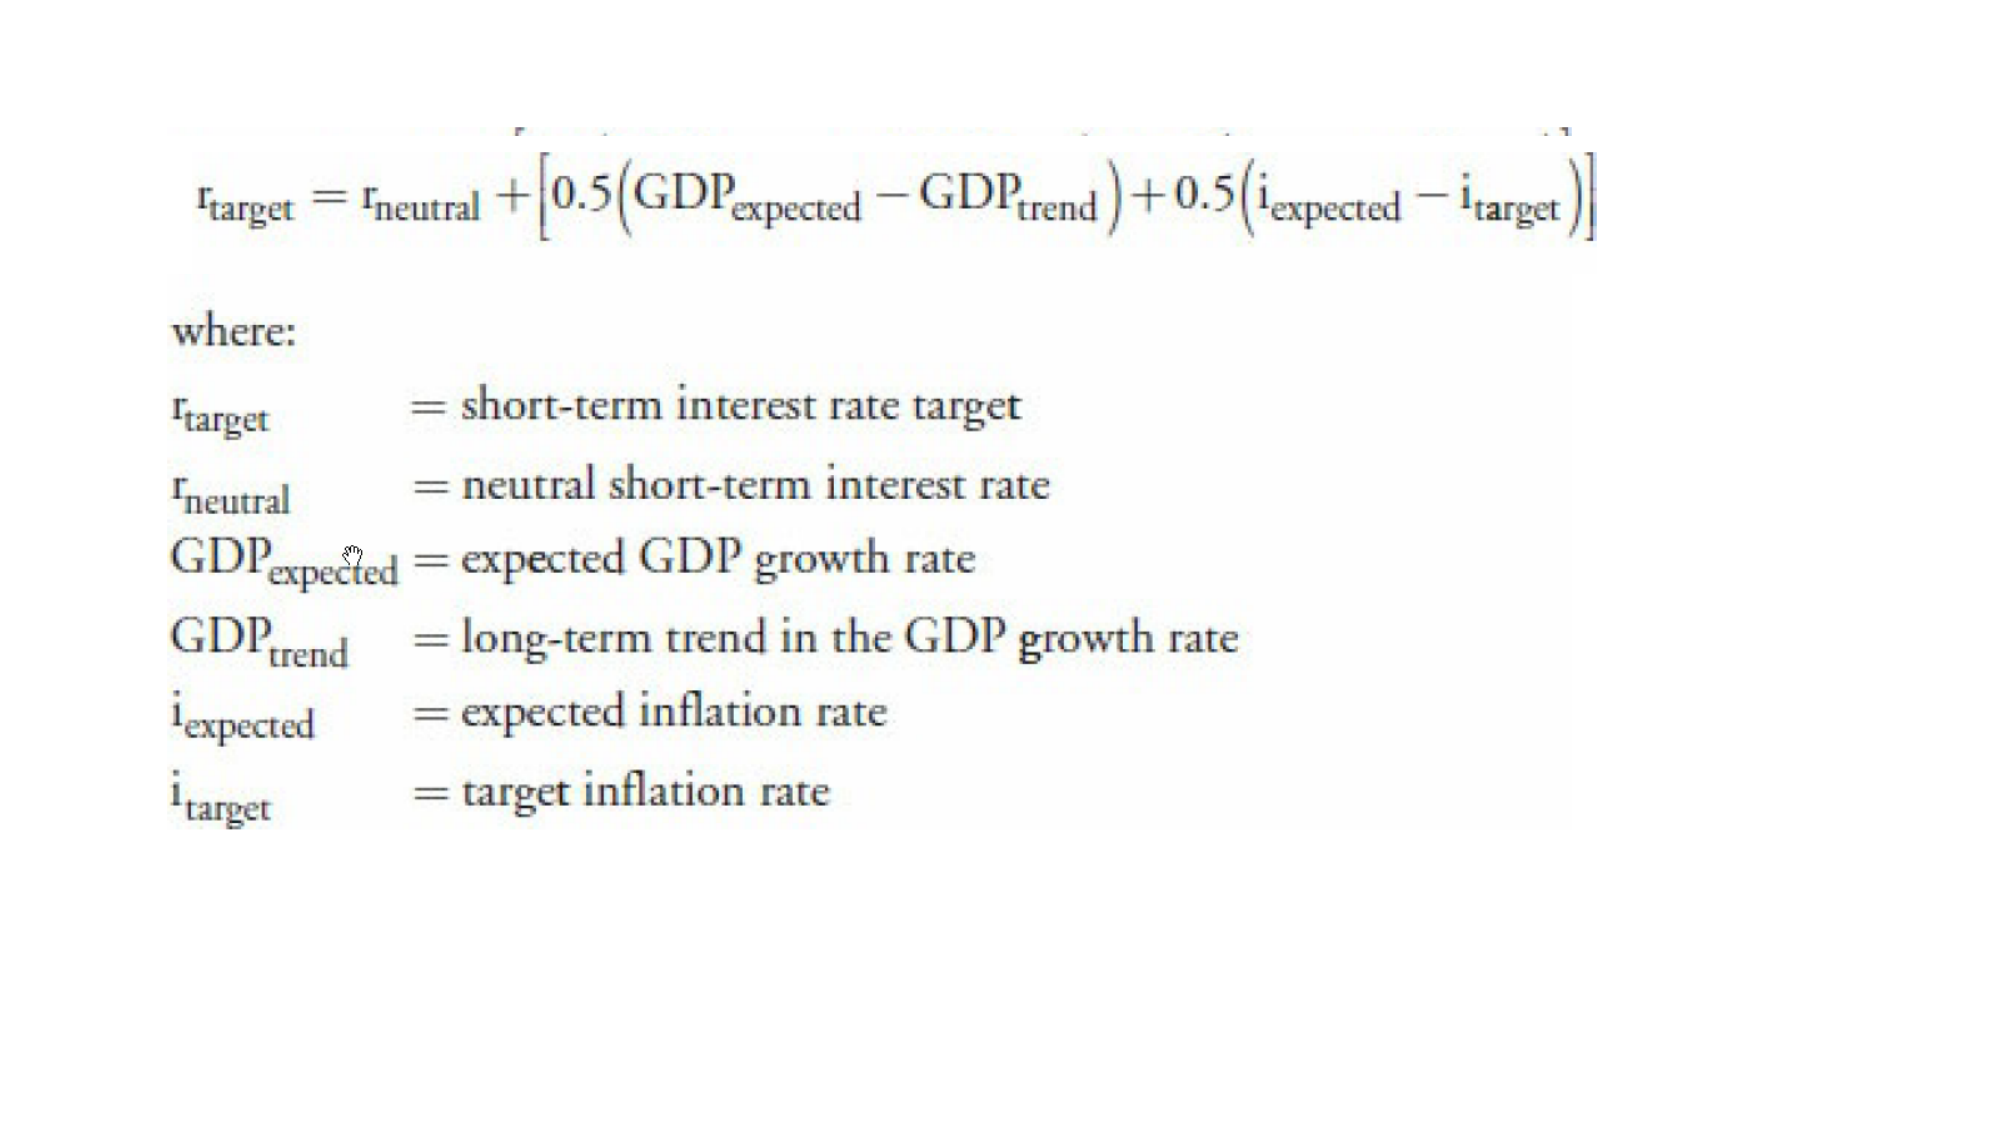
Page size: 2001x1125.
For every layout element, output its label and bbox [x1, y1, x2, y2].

picture [116, 111, 1647, 857]
